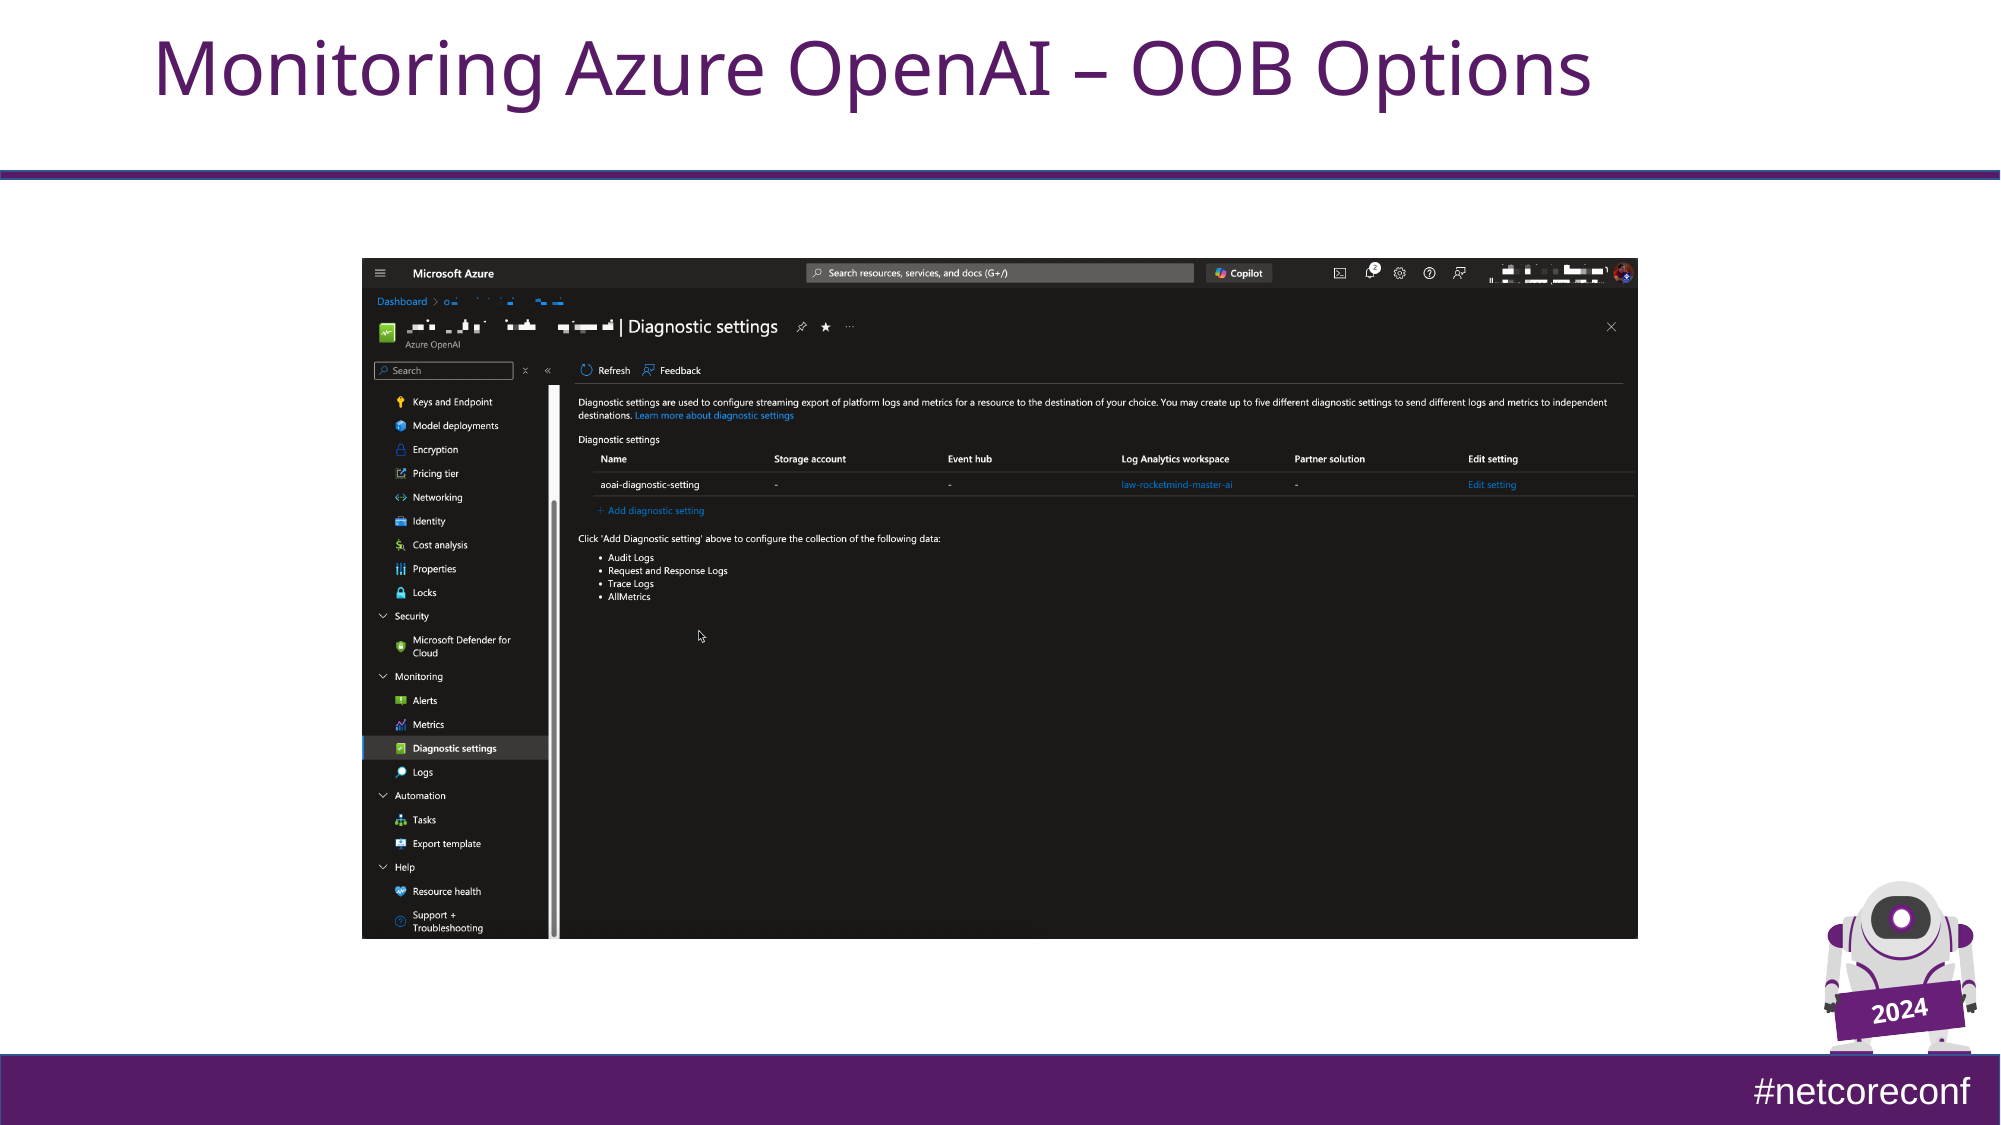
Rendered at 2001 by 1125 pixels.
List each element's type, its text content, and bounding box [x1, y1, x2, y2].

picture [1824, 881, 1977, 1054]
title Monitoring Azure OpenAI – OOB Options [137, 23, 1863, 216]
picture [362, 258, 1638, 939]
